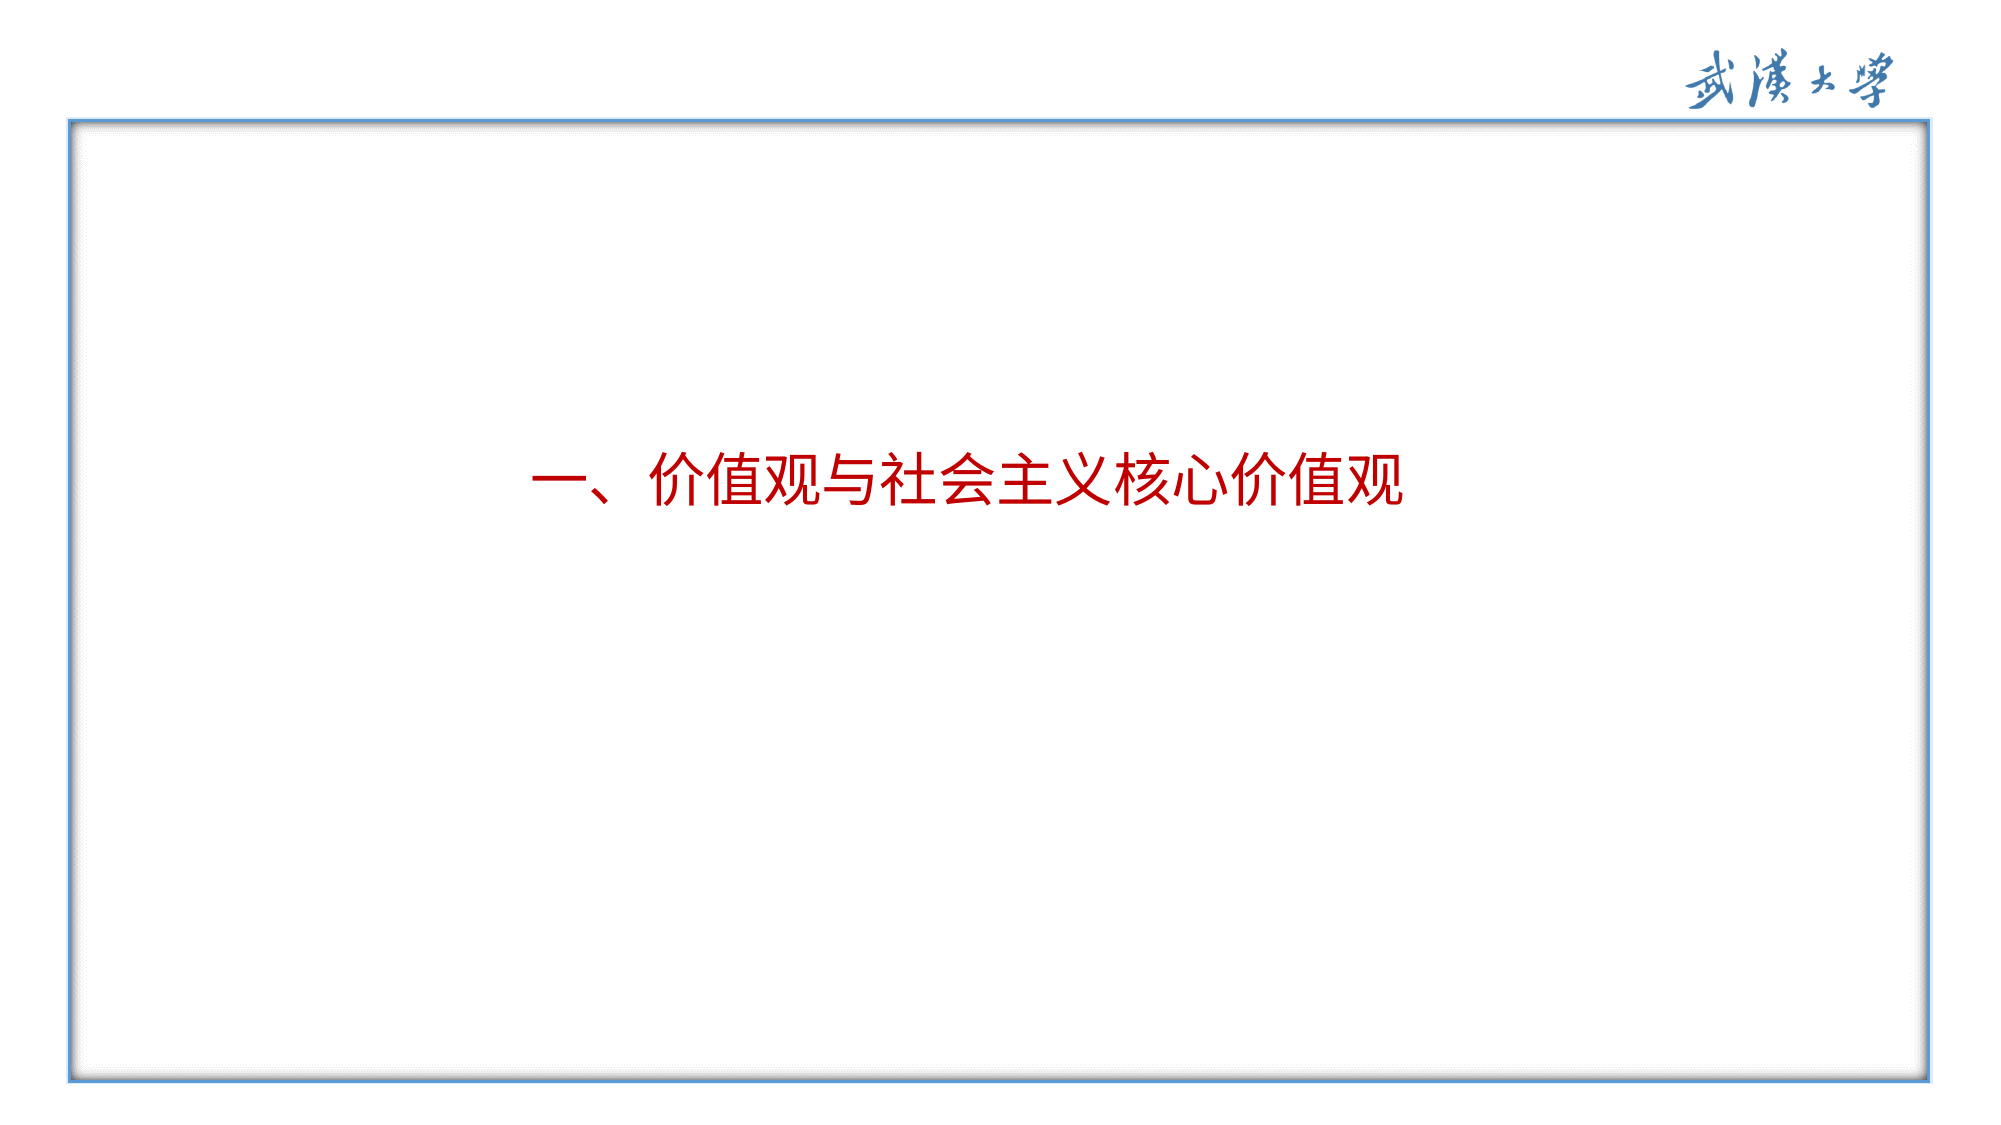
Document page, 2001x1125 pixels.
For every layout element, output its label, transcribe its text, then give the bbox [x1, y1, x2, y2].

picture [66, 117, 1933, 1084]
text_box 一、价值观与社会主义核心价值观 [515, 436, 1420, 521]
